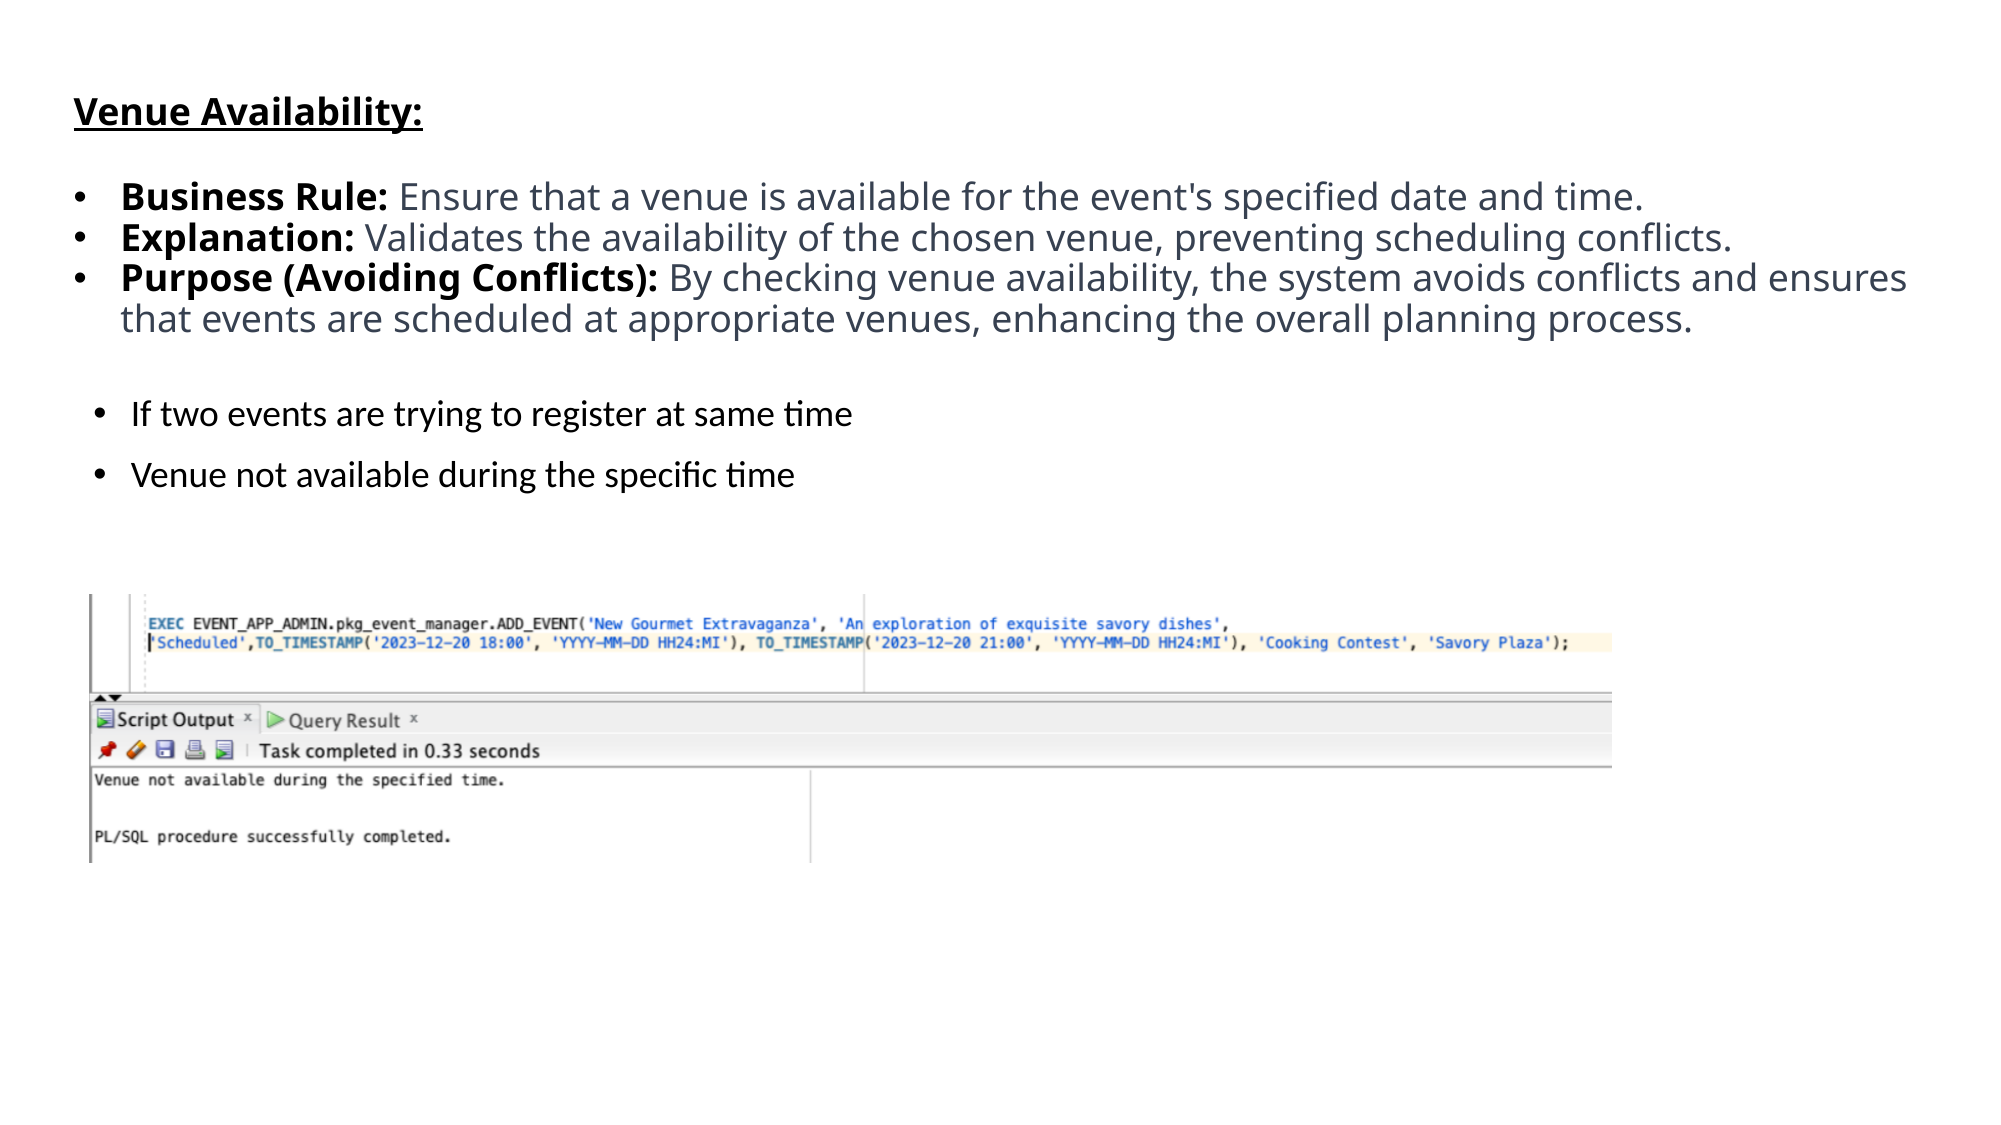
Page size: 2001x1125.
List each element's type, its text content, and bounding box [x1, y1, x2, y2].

picture [89, 594, 1612, 863]
list If two events are trying to register at same time Venue not available during the specific time [78, 386, 1804, 537]
title Venue Availability: Business Rule: Ensure that a venue is available for the event's specified date and time. Explanation: Validates the availability of the chosen venue, preventing scheduling conflicts. Purpose (Avoiding Conflicts): By checking venue availability, the system avoids conflicts and ensures that events are scheduled at appropriate venues, enhancing the overall planning process. [58, 127, 1925, 347]
